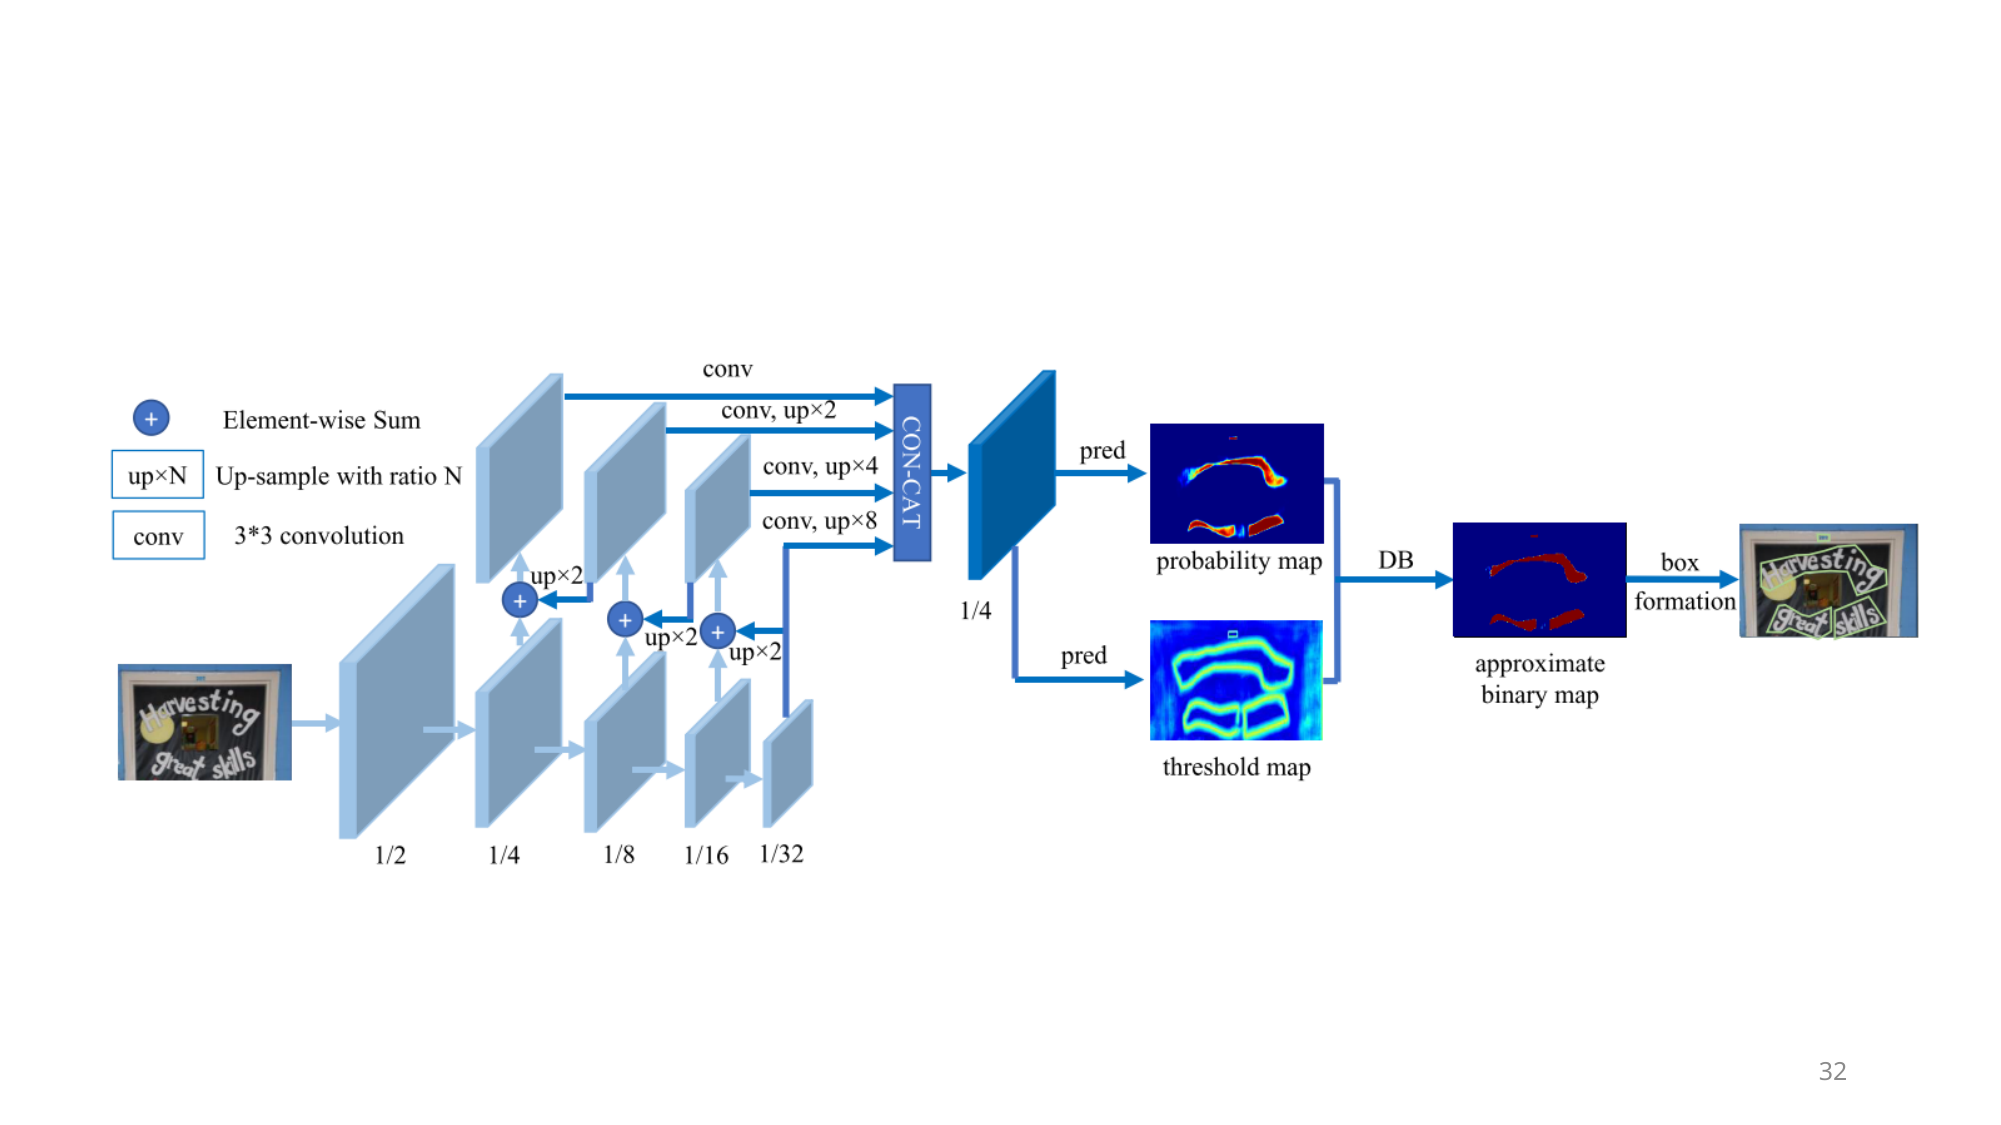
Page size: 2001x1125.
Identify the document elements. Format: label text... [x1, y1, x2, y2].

picture [63, 296, 1966, 882]
slide_number 32 [1412, 1042, 1863, 1103]
